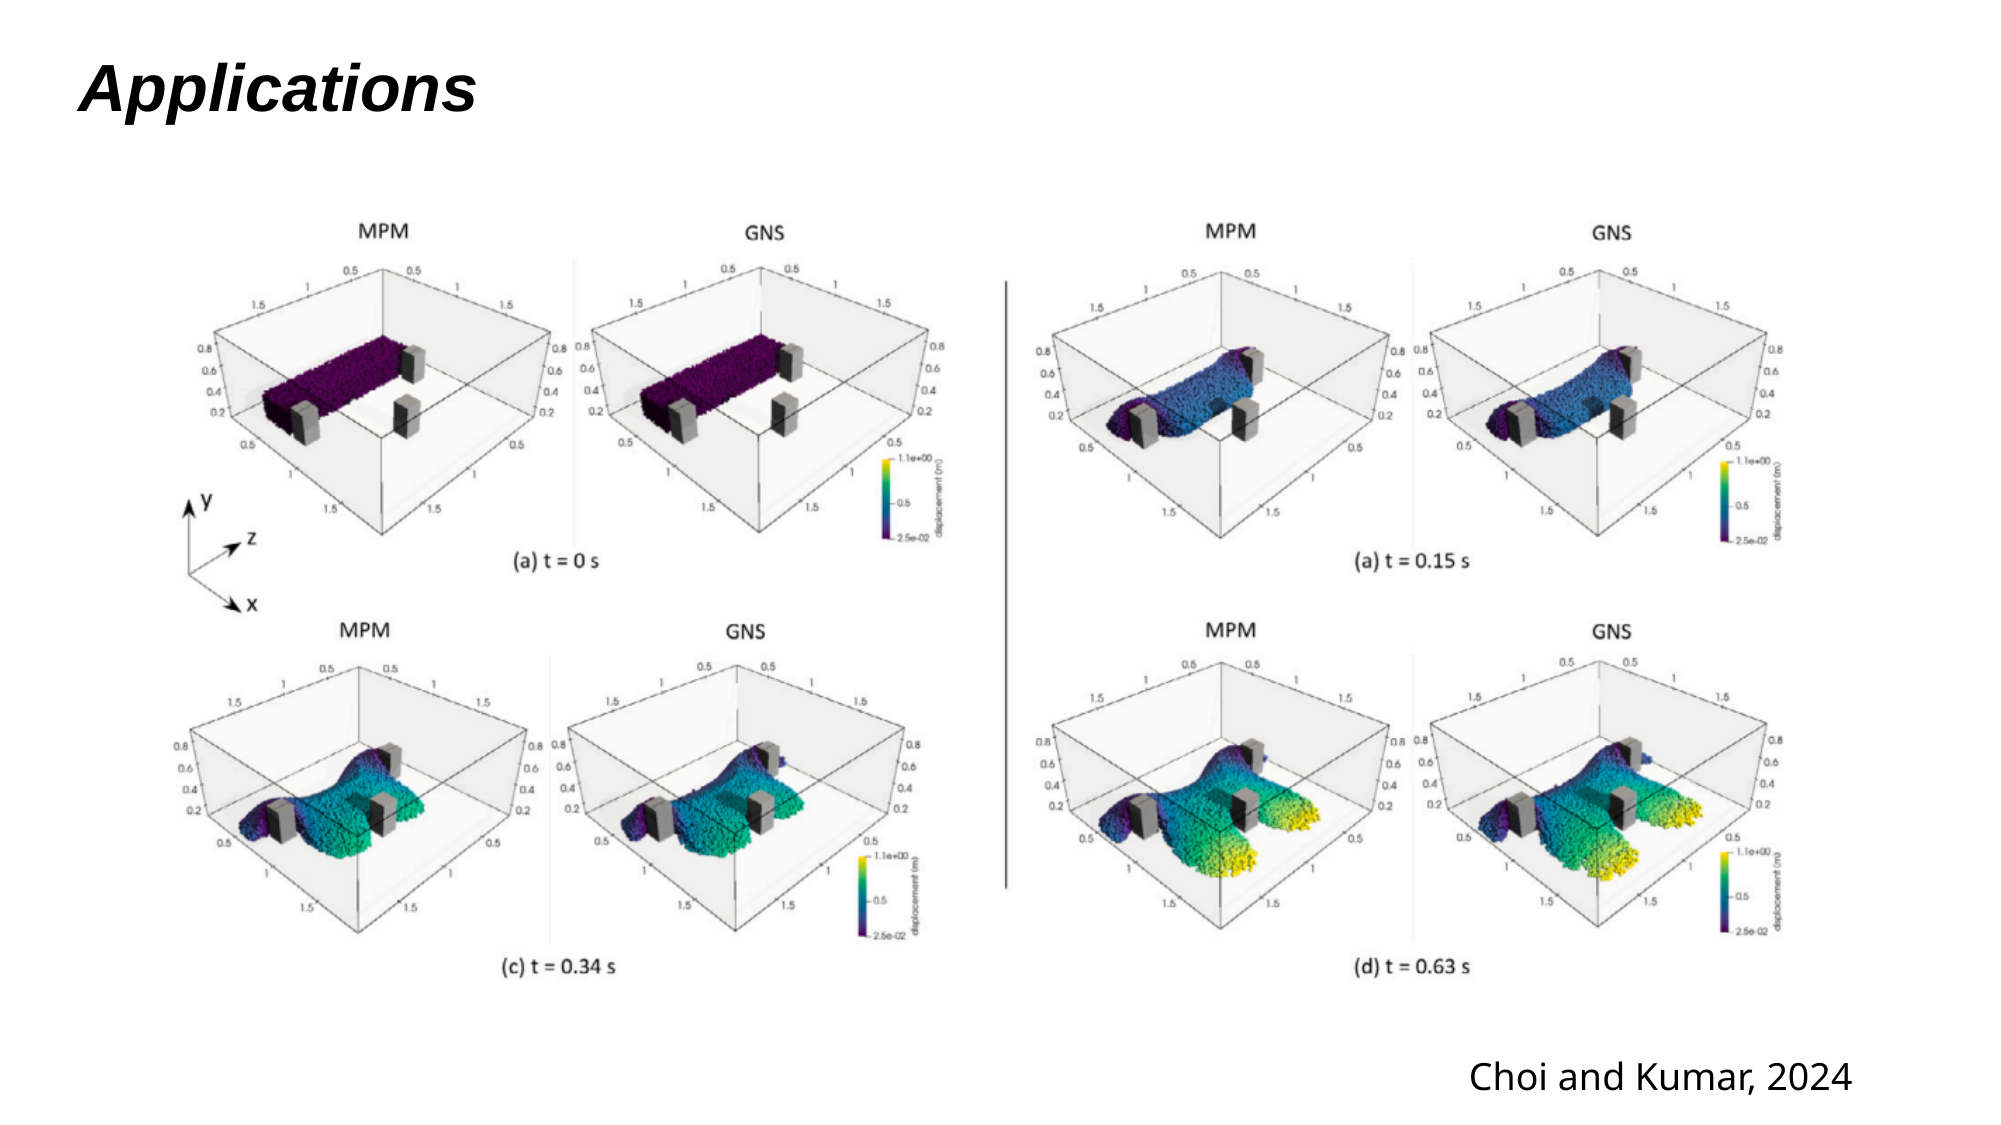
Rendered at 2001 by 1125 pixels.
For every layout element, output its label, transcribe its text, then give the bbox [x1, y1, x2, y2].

picture [125, 191, 1837, 996]
text_box Choi and Kumar, 2024 [1454, 1045, 1868, 1106]
text_box Applications [63, 0, 2000, 134]
